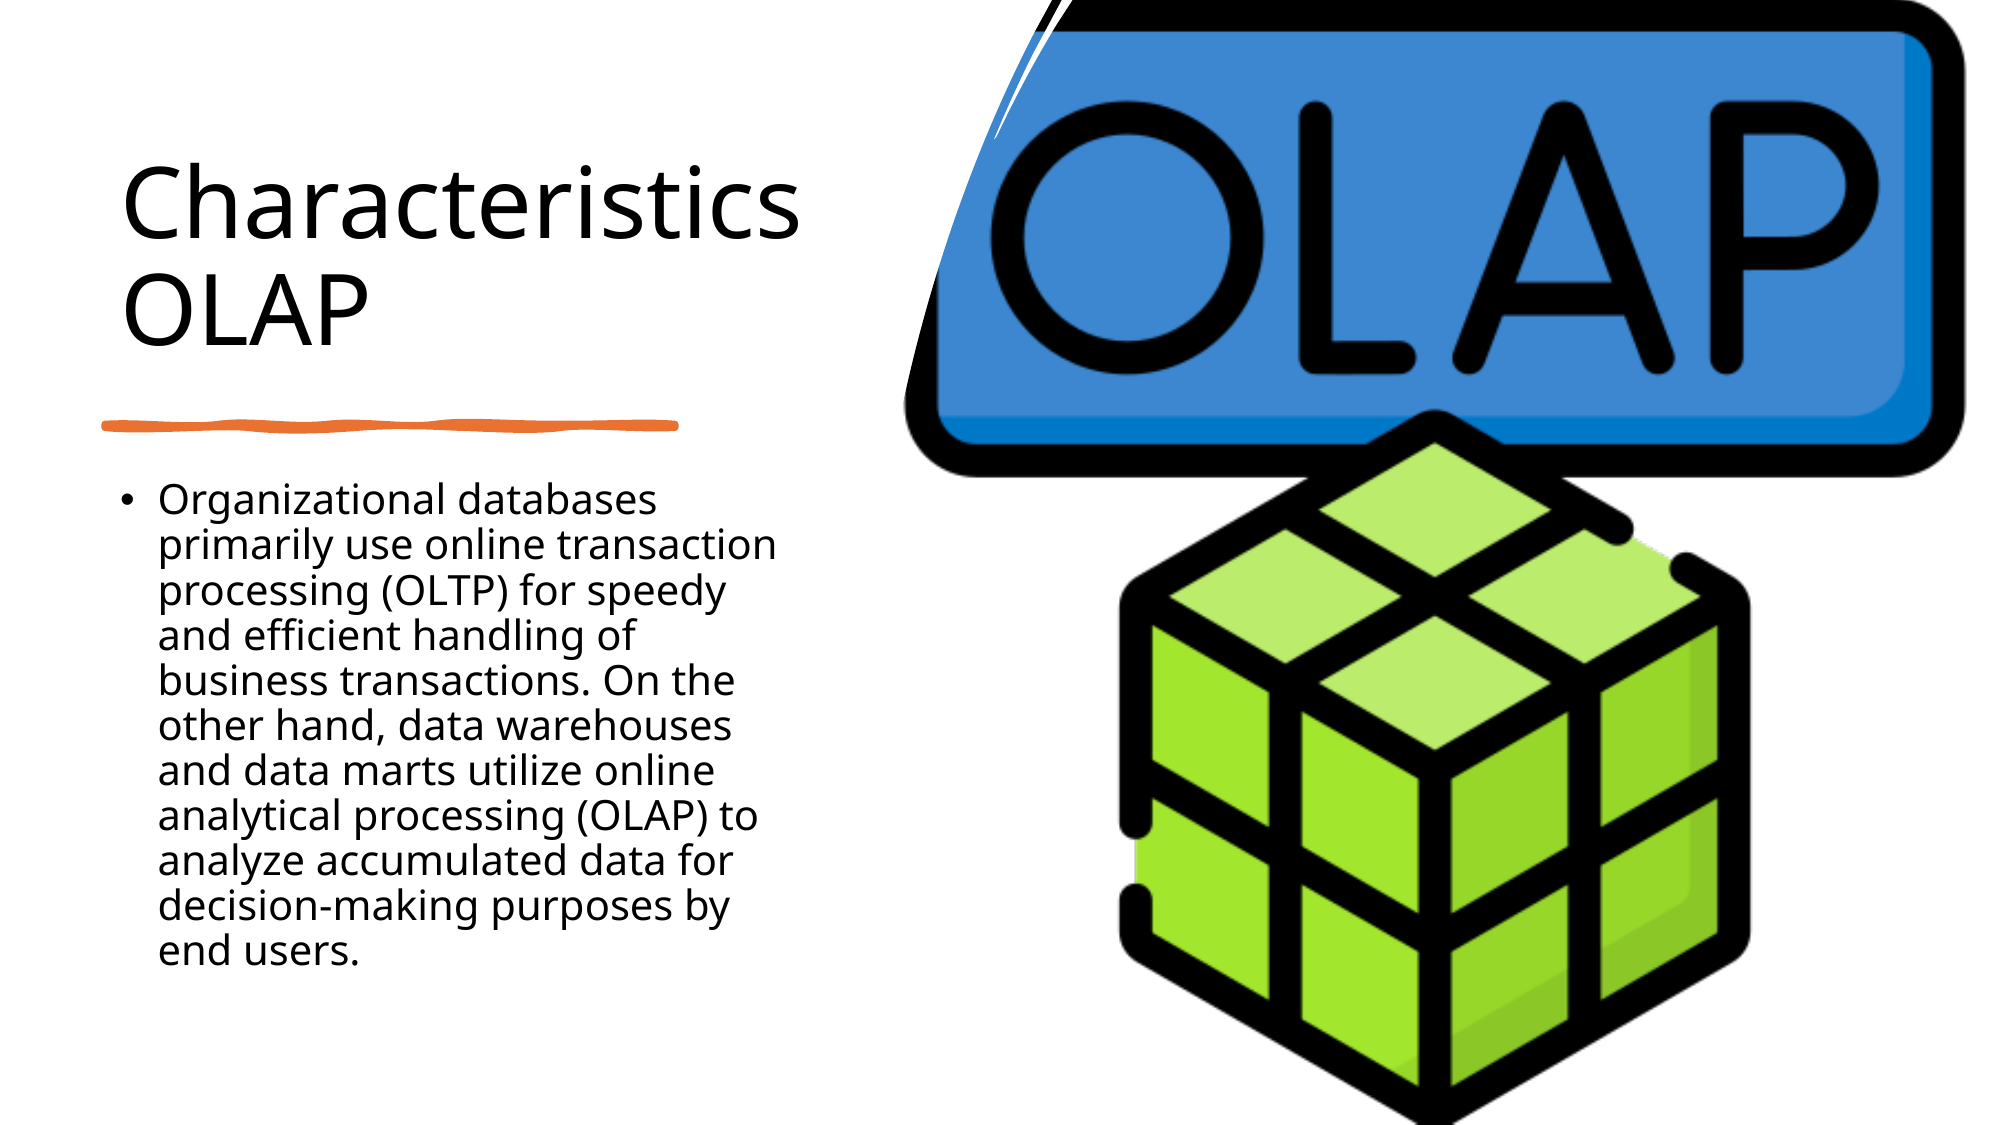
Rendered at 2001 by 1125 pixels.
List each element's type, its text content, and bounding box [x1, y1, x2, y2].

text_box [0, 0, 870, 1125]
title Characteristics OLAP [105, 53, 822, 375]
list Organizational databases primarily use online transaction processing (OLTP) for speedy and efficient handling of business transactions. On the other hand, data warehouses and data marts utilize online analytical processing (OLAP) to analyze accumulated data for decision-making purposes by end users. [105, 471, 802, 1016]
picture [870, 0, 2000, 1125]
text_box [103, 420, 677, 432]
